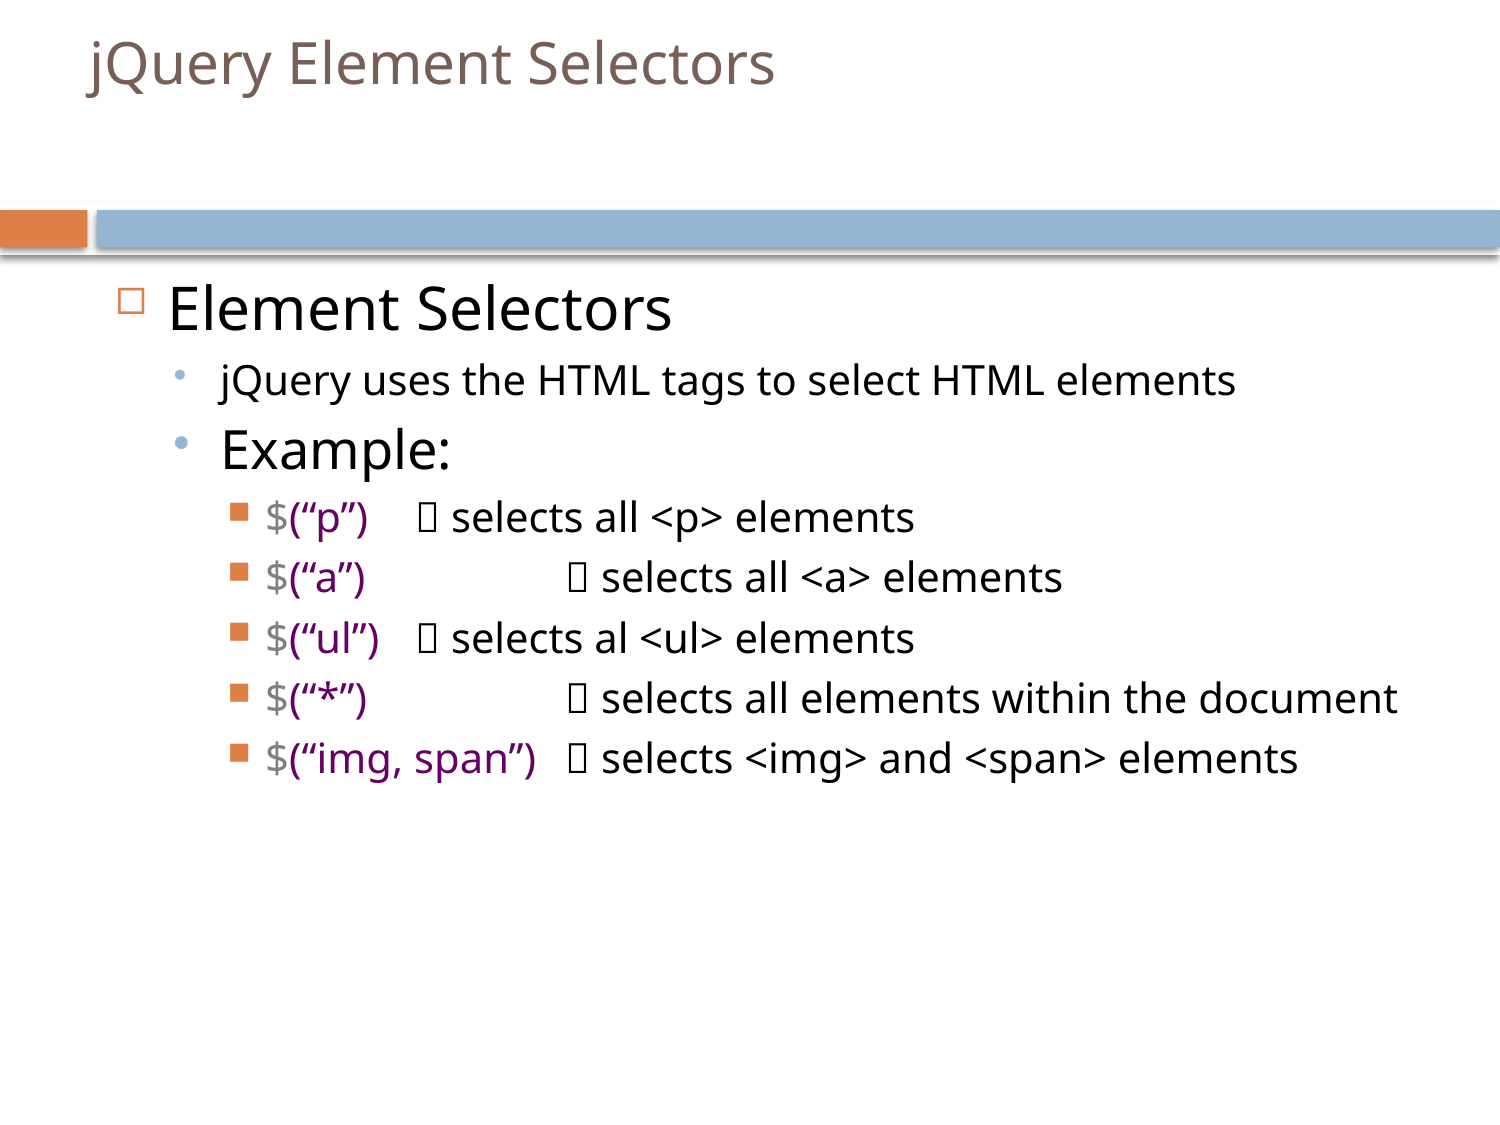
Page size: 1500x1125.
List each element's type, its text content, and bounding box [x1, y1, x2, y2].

title jQuery Element Selectors [75, 17, 1425, 104]
list Element Selectors jQuery uses the HTML tags to select HTML elements Example: $(“p”)  selects all <p> elements $(“a”)  selects all <a> elements $(“ul”)  selects al <ul> elements $(“*”)  selects all elements within the document $(“img, span”)  selects <img> and <span> elements [100, 262, 1438, 1005]
